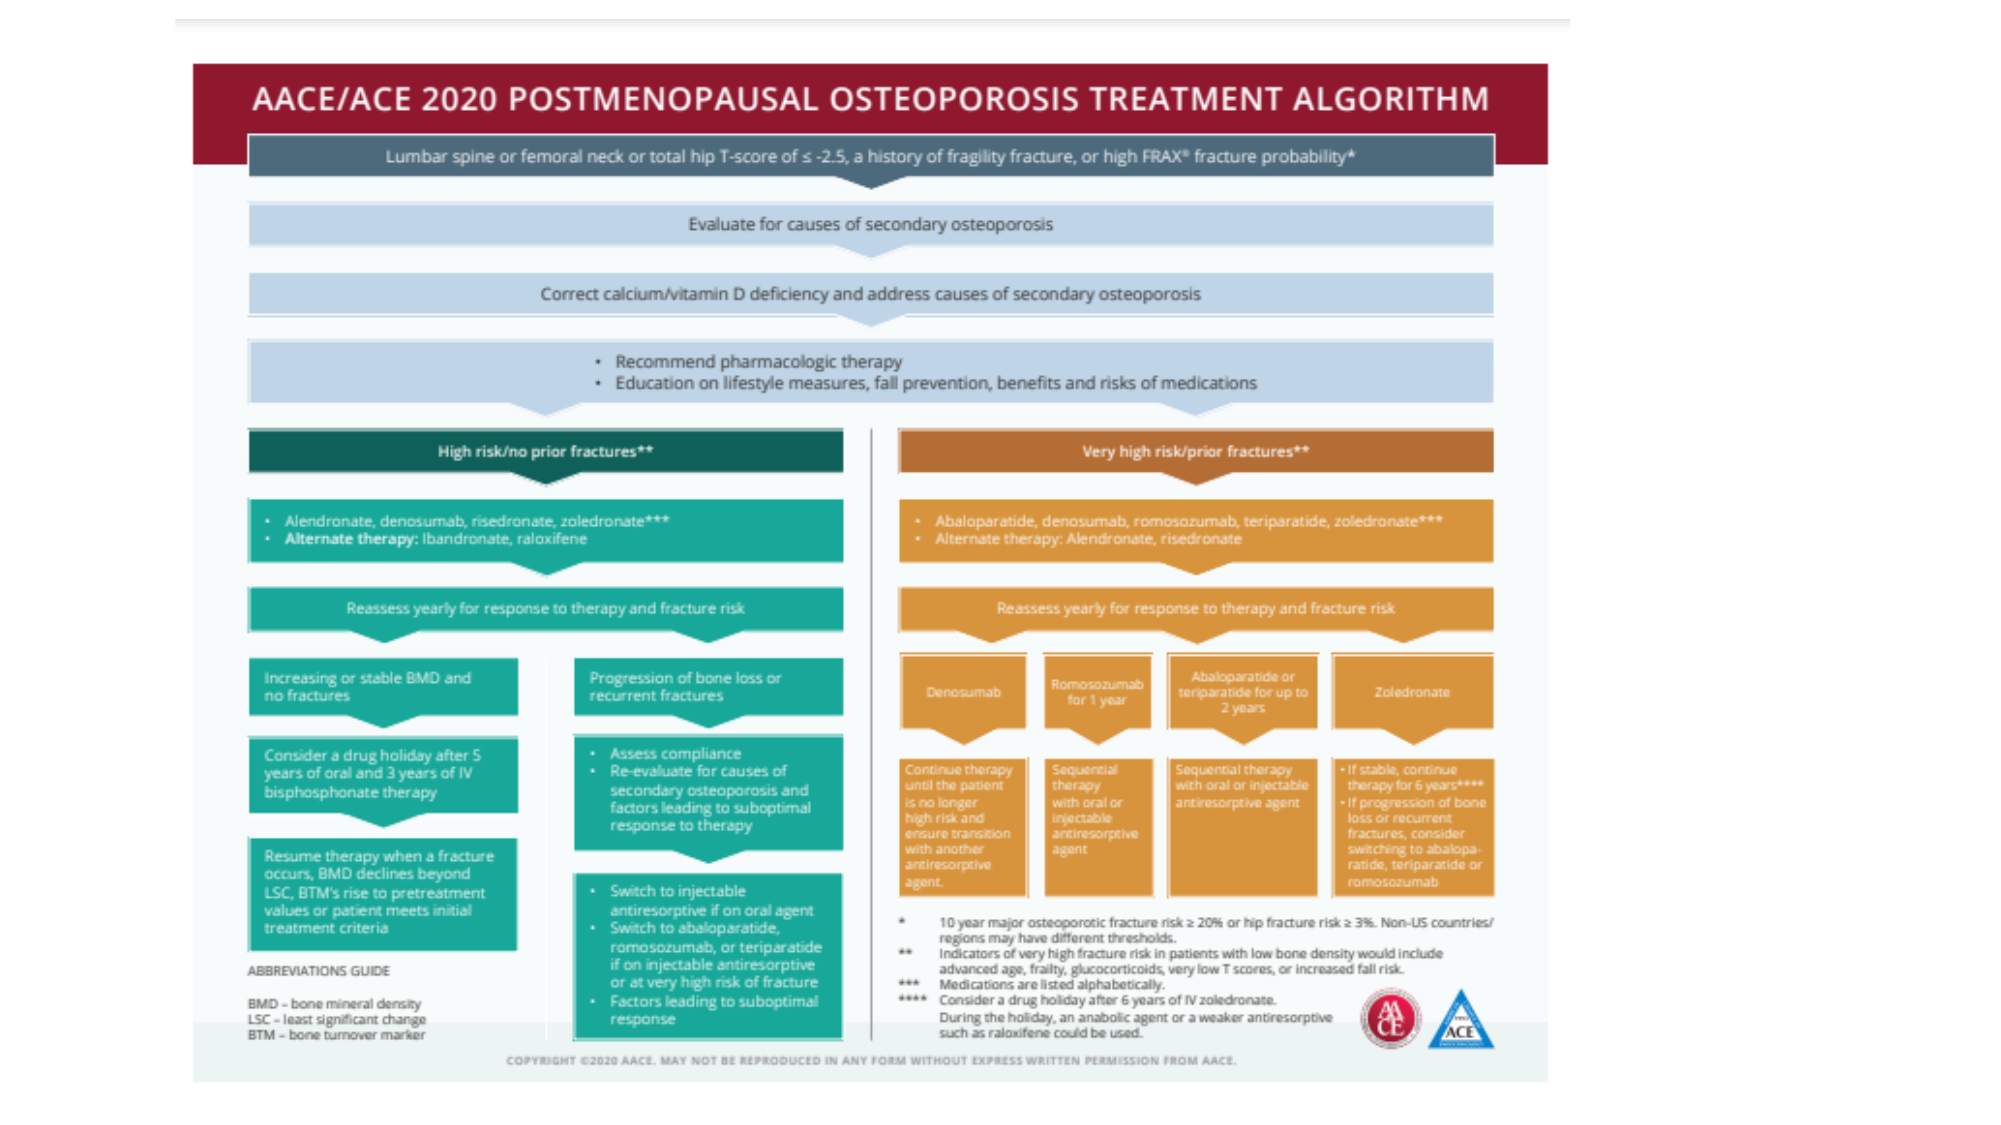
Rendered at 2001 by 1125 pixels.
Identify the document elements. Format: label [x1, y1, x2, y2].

picture [175, 19, 1571, 1106]
